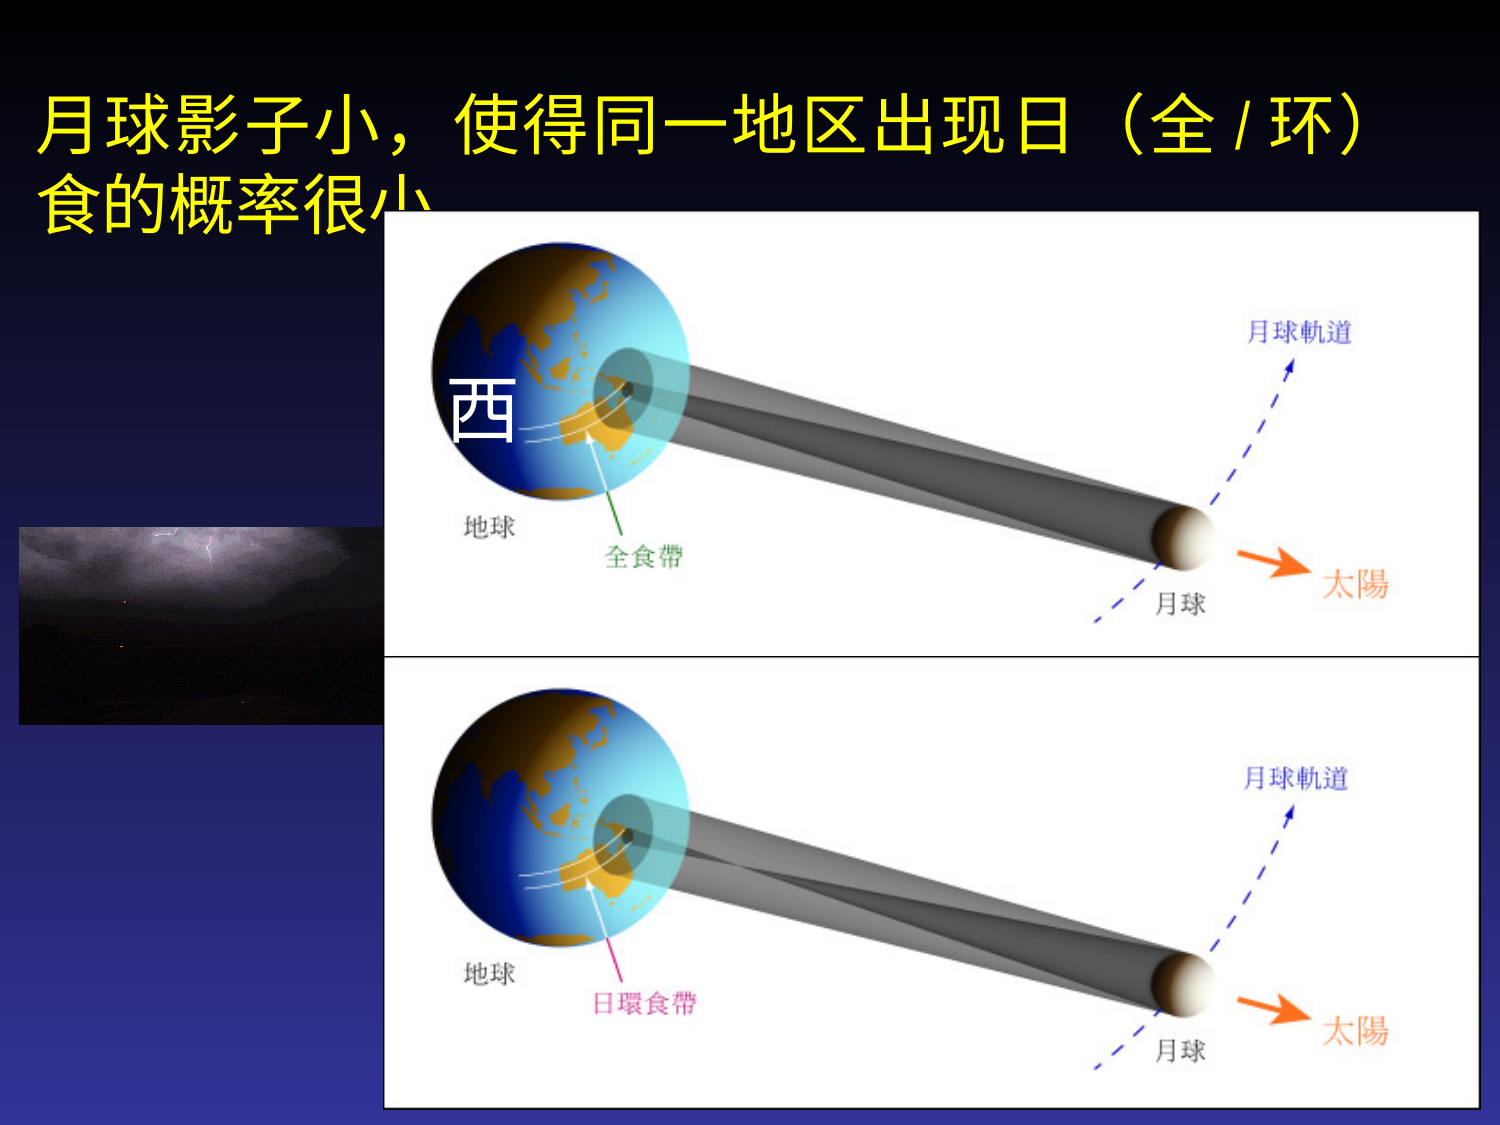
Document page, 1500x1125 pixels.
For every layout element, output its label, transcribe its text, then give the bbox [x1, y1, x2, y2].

picture [19, 210, 1481, 1110]
title 月球影子小，使得同一地区出现日（全/环）食的概率很小 [20, 69, 1421, 256]
